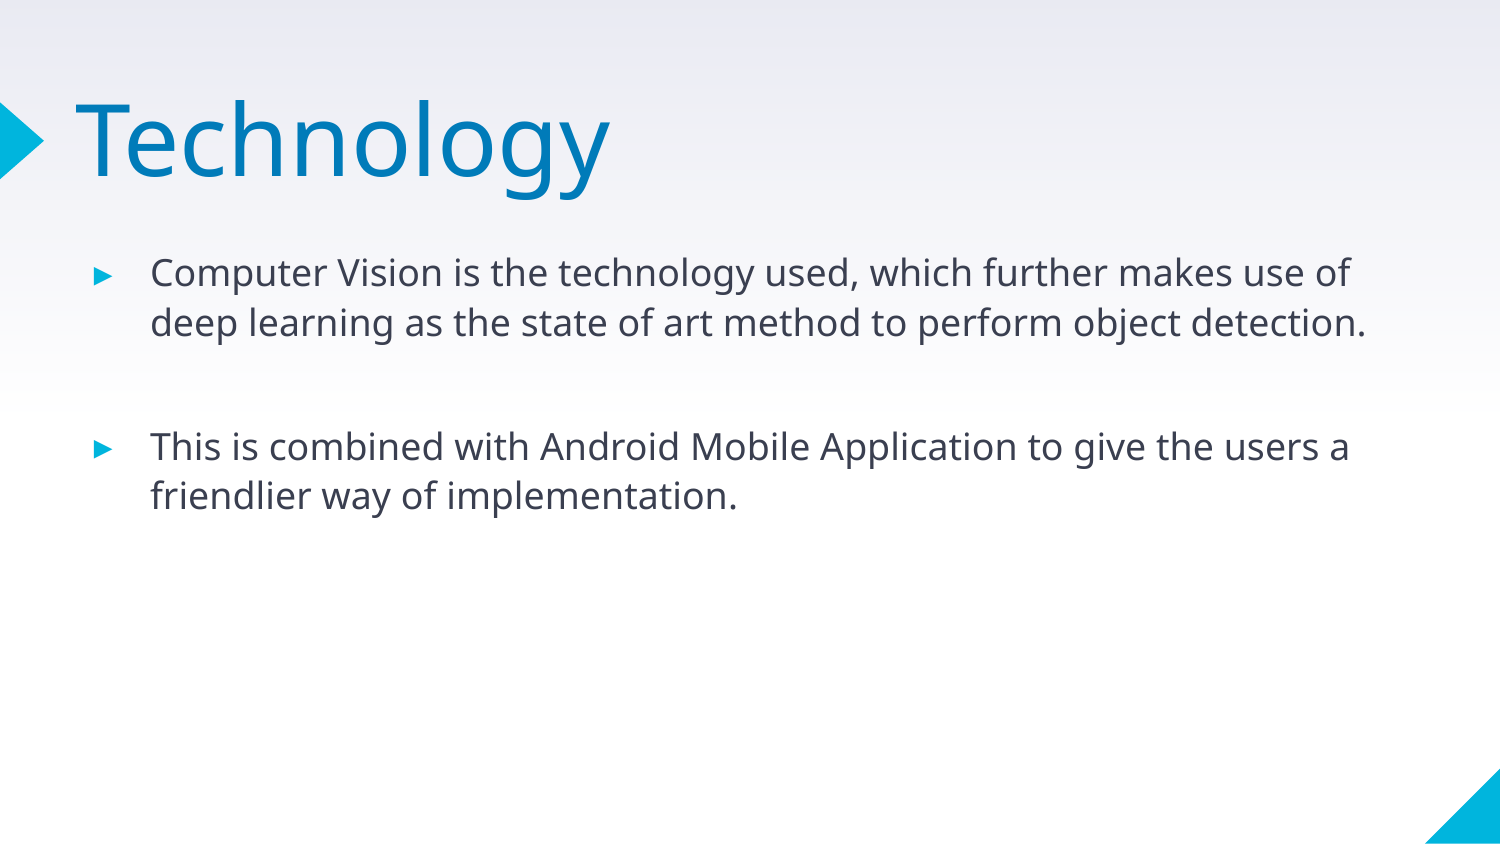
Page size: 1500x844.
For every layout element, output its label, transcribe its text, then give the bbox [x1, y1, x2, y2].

title Technology [75, 99, 1001, 244]
list Computer Vision is the technology used, which further makes use of deep learning as the state of art method to perform object detection. This is combined with Android Mobile Application to give the users a friendlier way of implementation. [75, 244, 1449, 765]
